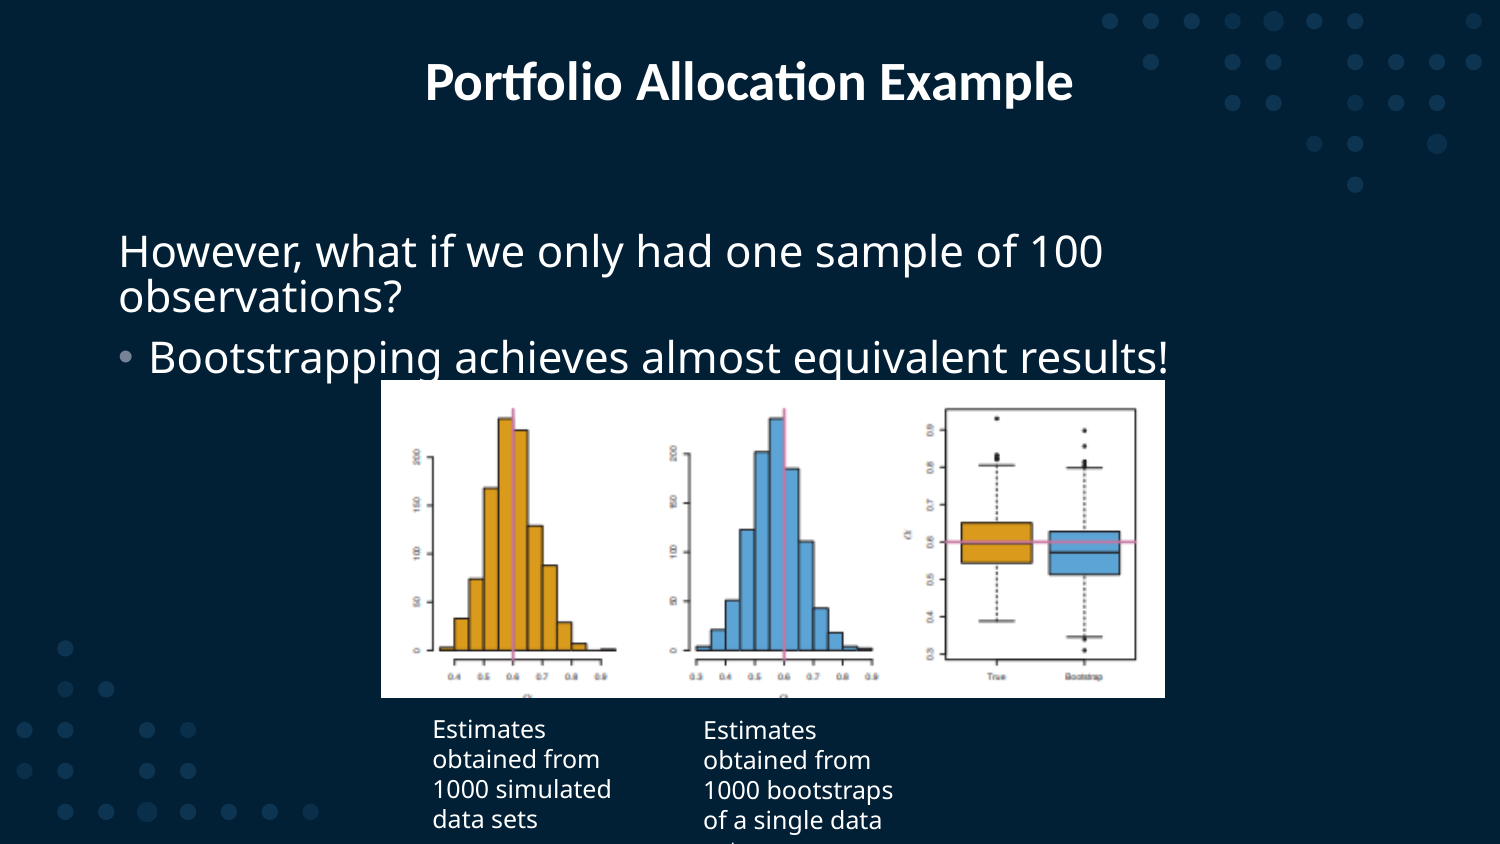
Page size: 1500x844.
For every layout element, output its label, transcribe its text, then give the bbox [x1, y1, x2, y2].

picture [381, 380, 1165, 698]
list However, what if we only had one sample of 100 observations? Bootstrapping achieves almost equivalent results! [103, 224, 1397, 760]
text_box Estimates obtained from 1000 simulated data sets [417, 706, 655, 841]
text_box Estimates obtained from 1000 bootstraps of a single data set [688, 707, 926, 844]
title Portfolio Allocation Example [103, 44, 1397, 120]
